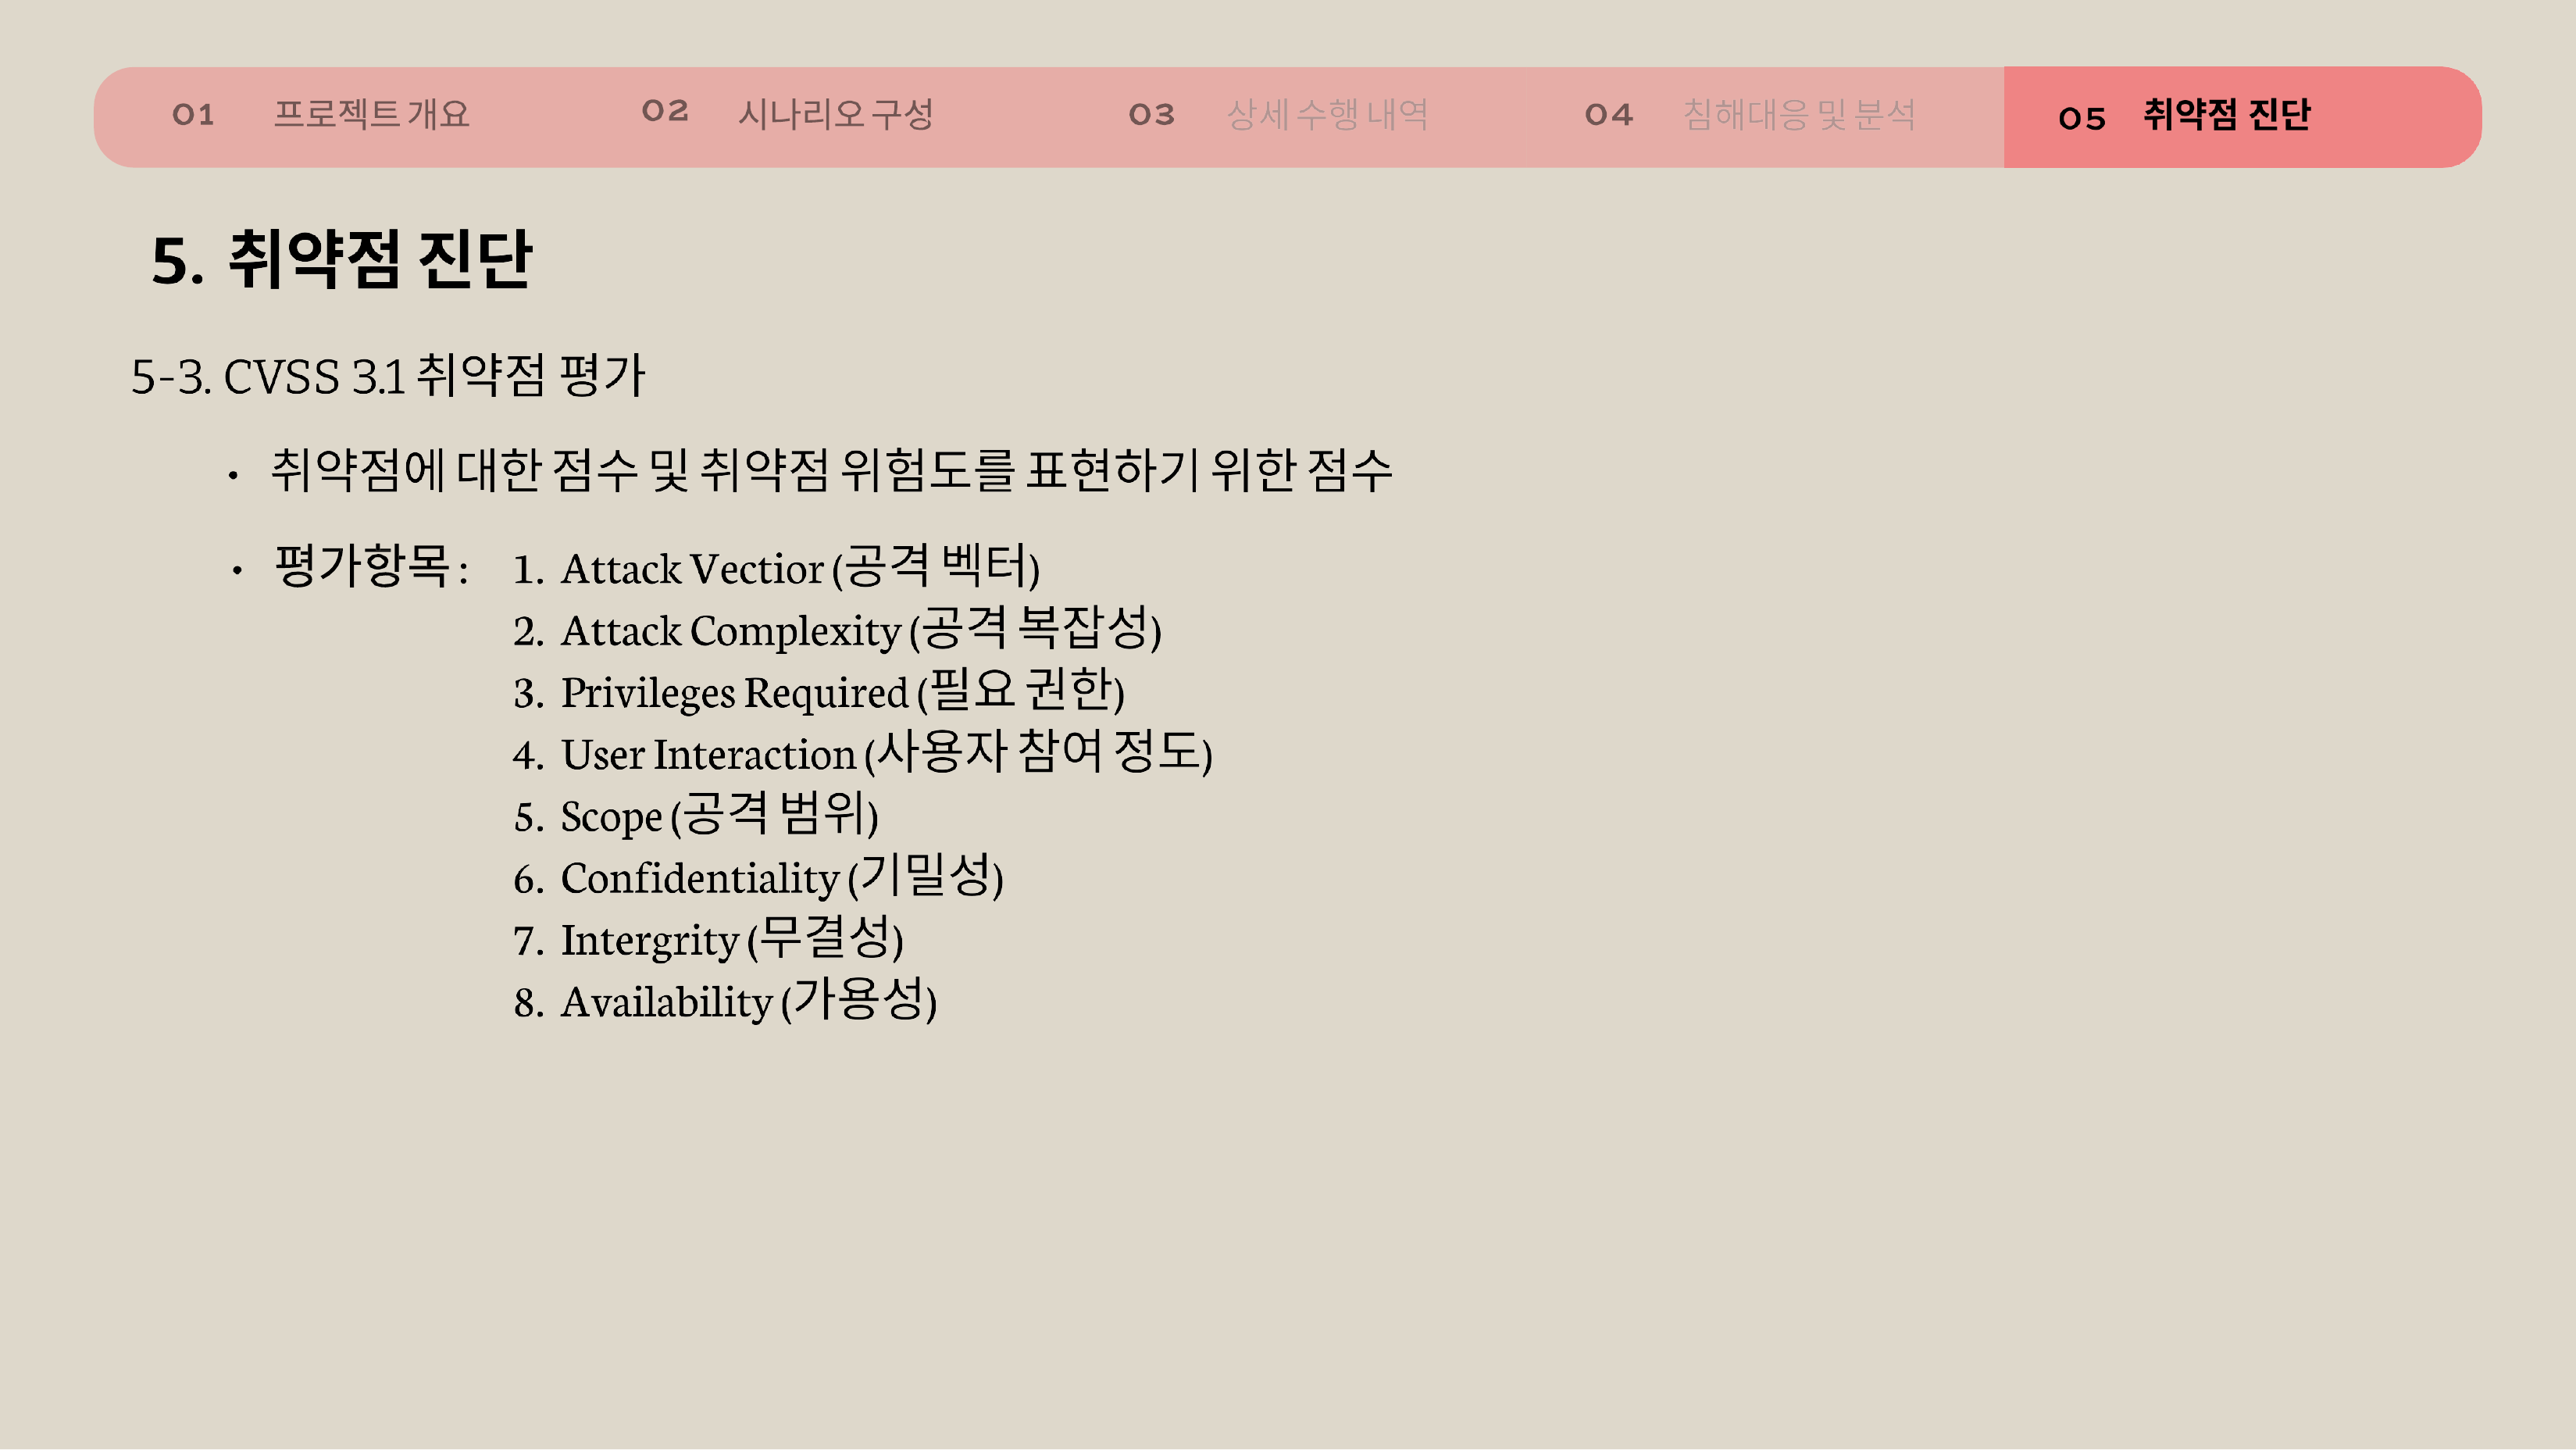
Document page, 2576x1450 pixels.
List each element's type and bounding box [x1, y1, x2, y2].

text_box [409, 545, 449, 570]
picture [512, 543, 1211, 1025]
text_box [93, 66, 1525, 168]
picture [132, 352, 645, 398]
text_box [283, 571, 312, 588]
picture [152, 229, 533, 289]
picture [229, 448, 1392, 493]
text_box [413, 573, 444, 588]
text_box [1526, 66, 2482, 168]
text_box [461, 563, 466, 570]
text_box [276, 543, 312, 571]
text_box [370, 572, 400, 588]
text_box [365, 543, 391, 552]
text_box [233, 566, 242, 575]
text_box [320, 548, 343, 580]
text_box [394, 543, 405, 572]
text_box [461, 578, 466, 584]
text_box [350, 543, 362, 588]
text_box [367, 554, 389, 570]
